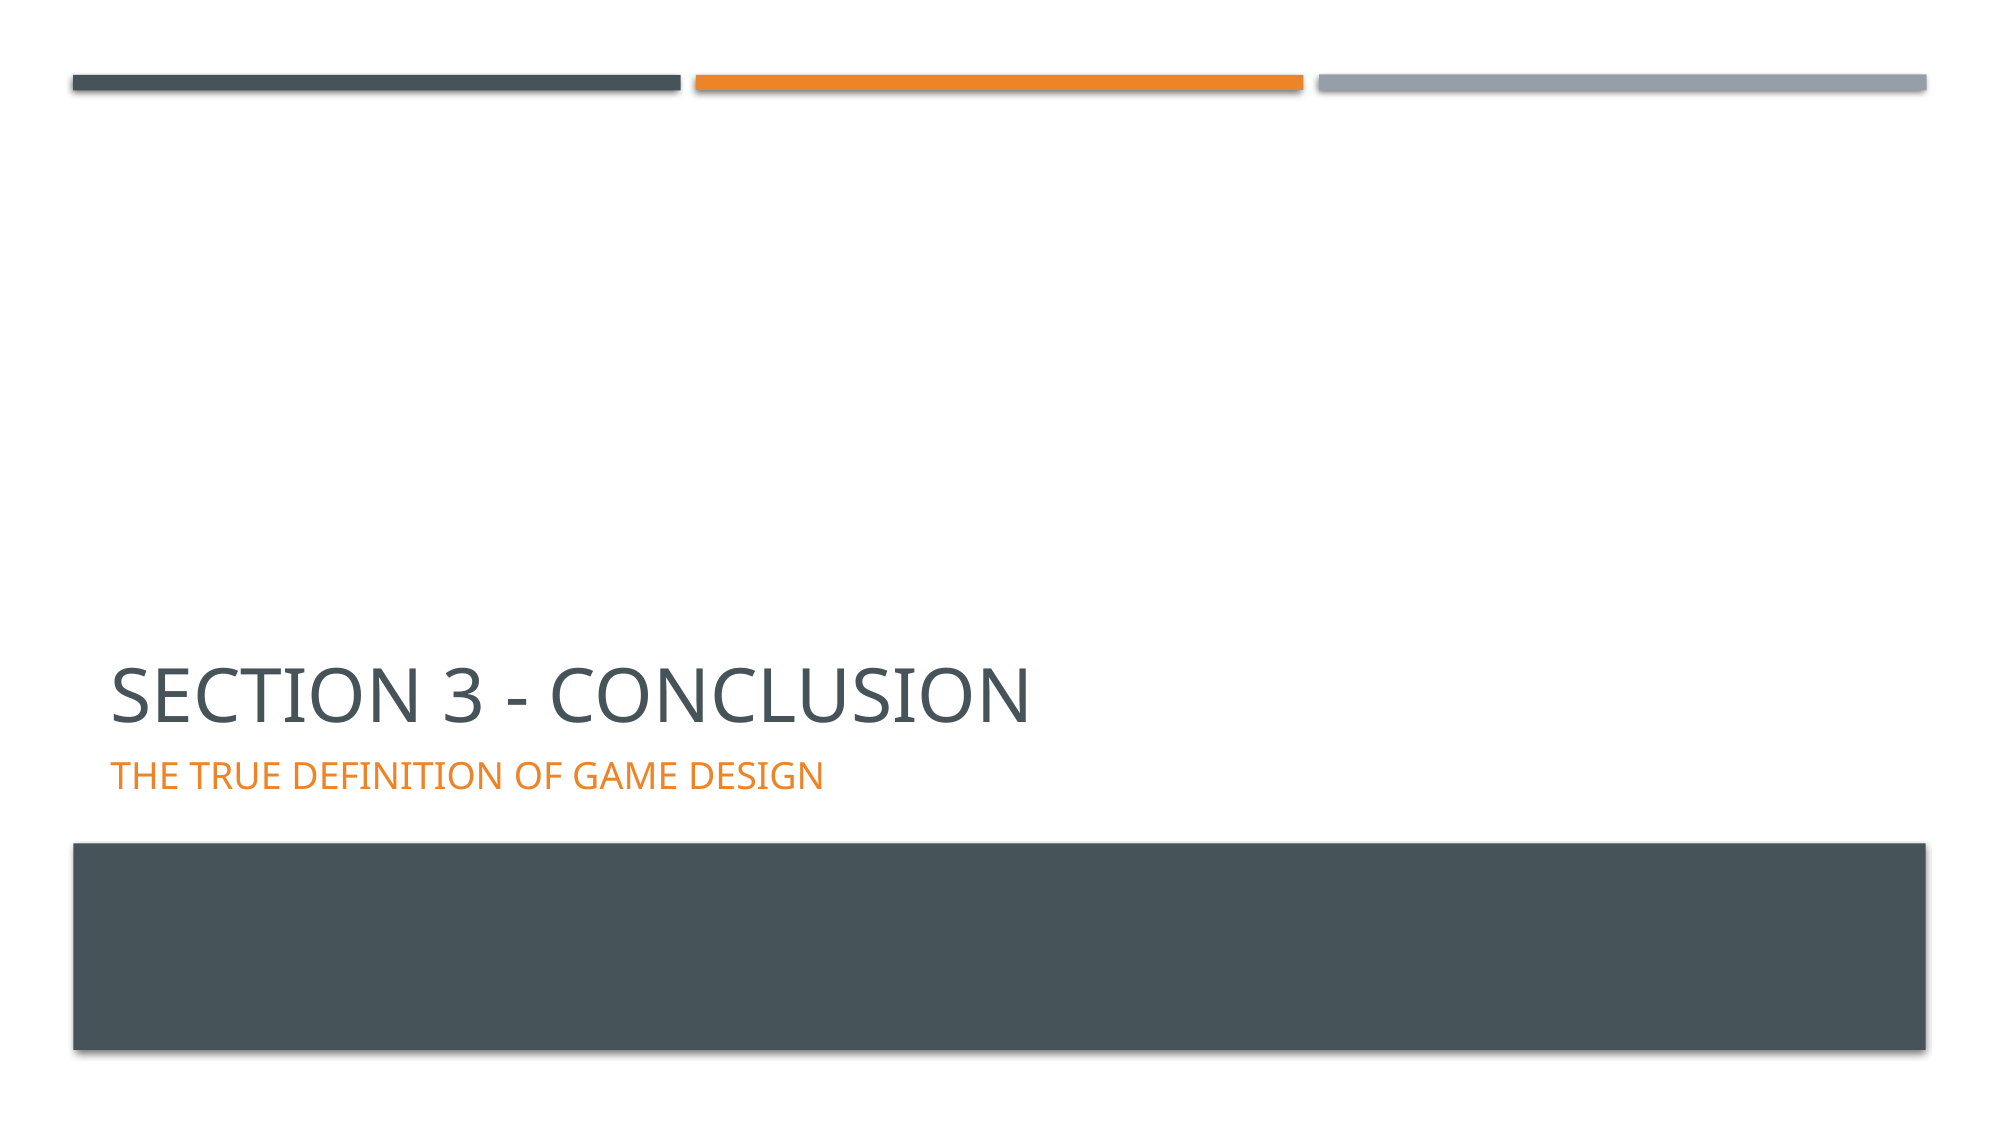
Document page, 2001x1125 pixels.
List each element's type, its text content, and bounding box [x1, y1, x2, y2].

list The True definition of game design [95, 744, 1905, 844]
title Section 3 - Conclusion [95, 499, 1905, 744]
